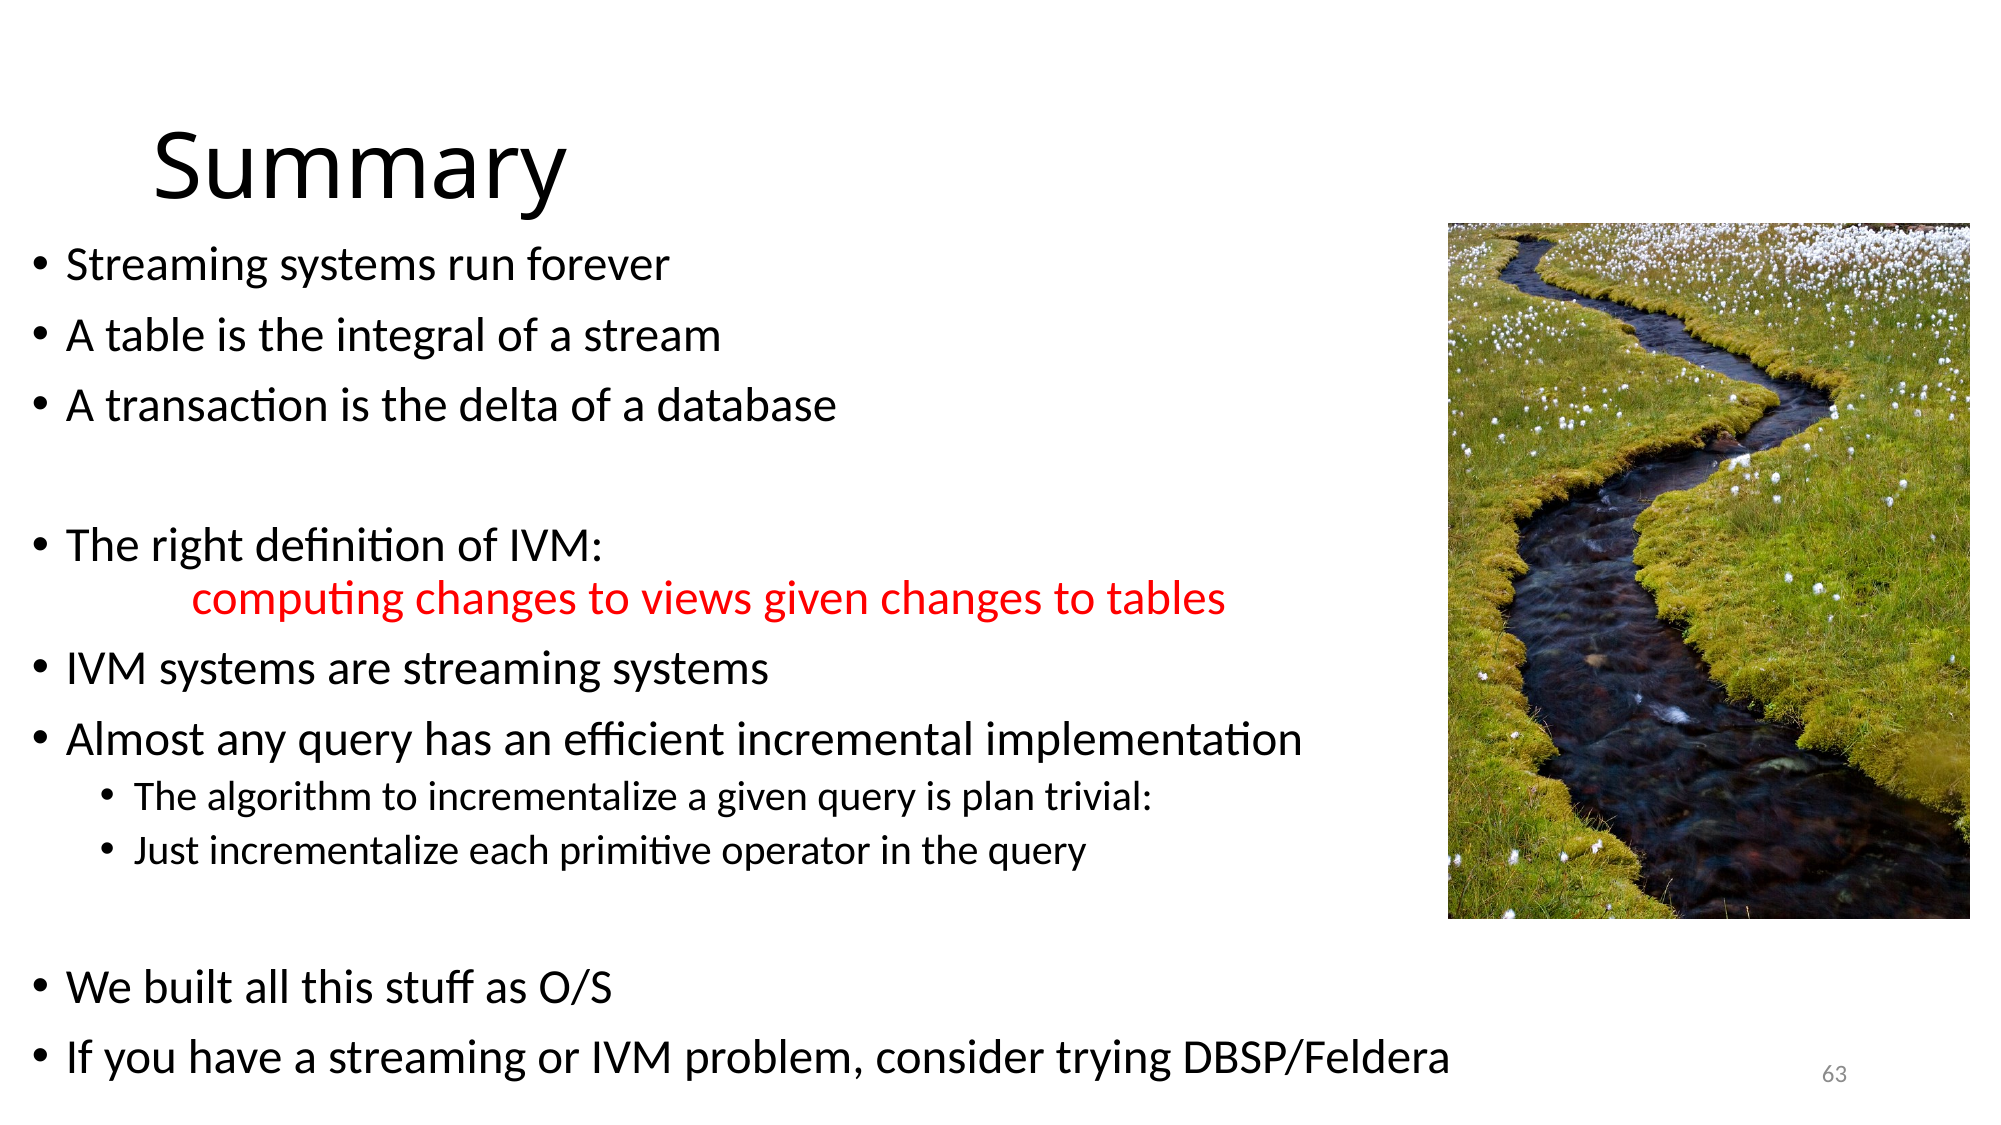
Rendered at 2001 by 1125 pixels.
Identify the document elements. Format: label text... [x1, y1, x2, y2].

title Summary [137, 59, 1863, 231]
picture [1448, 223, 1970, 919]
list Streaming systems run forever A table is the integral of a stream A transaction is the delta of a database The right definition of IVM: computing changes to views given changes to tables IVM systems are streaming systems Almost any query has an efficient incremental implementation The algorithm to incrementalize a given query is plan trivial: Just incrementalize each primitive operator in the query We built all this stuff as O/S If you have a streaming or IVM problem, consider trying DBSP/Feldera [16, 231, 1920, 1092]
slide_number 63 [1798, 1042, 1863, 1103]
